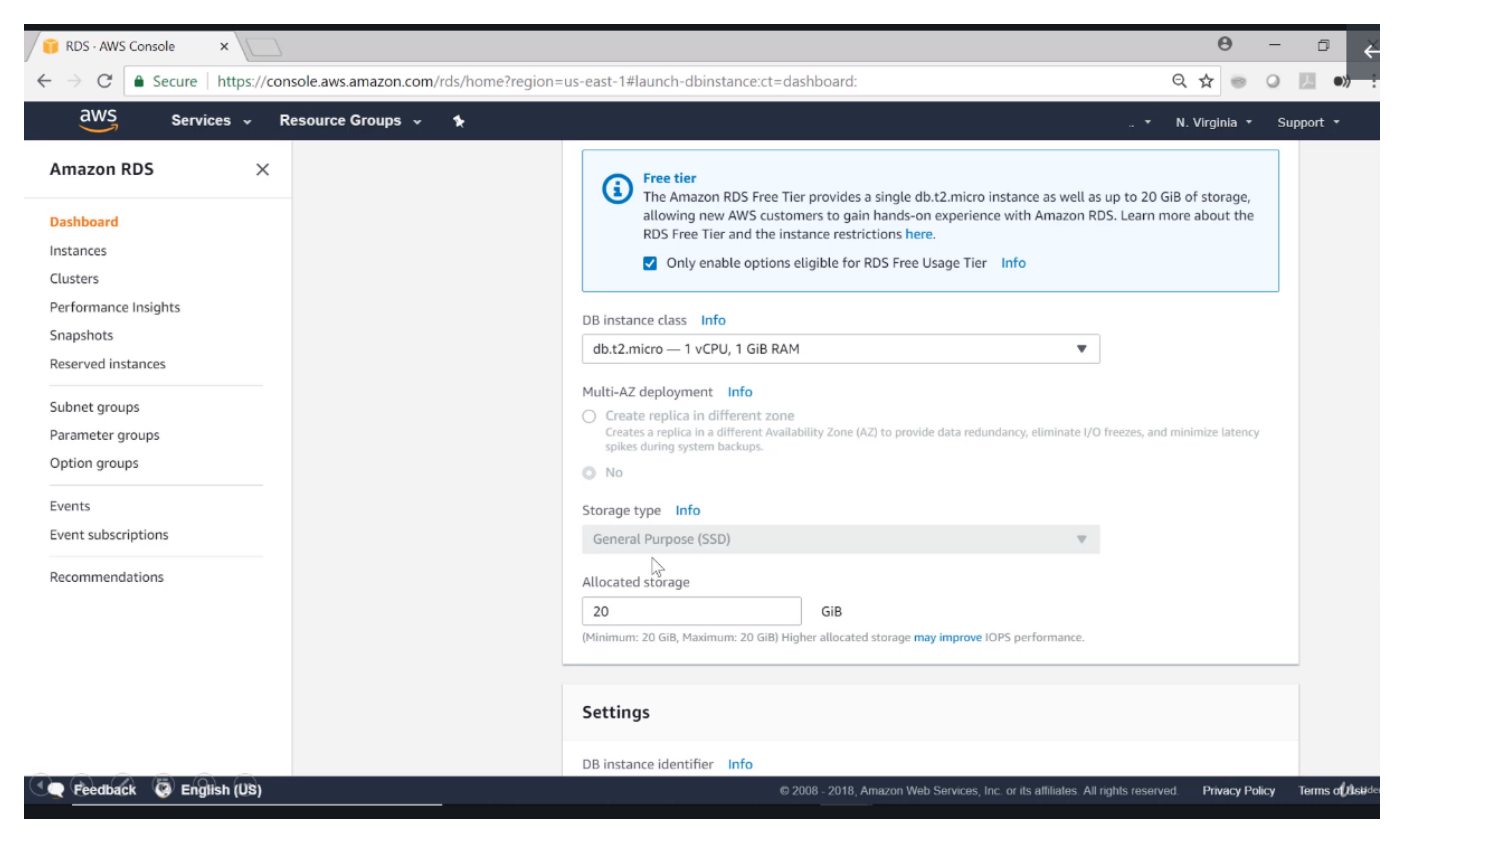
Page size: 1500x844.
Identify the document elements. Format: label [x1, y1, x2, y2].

picture [24, 24, 1380, 819]
